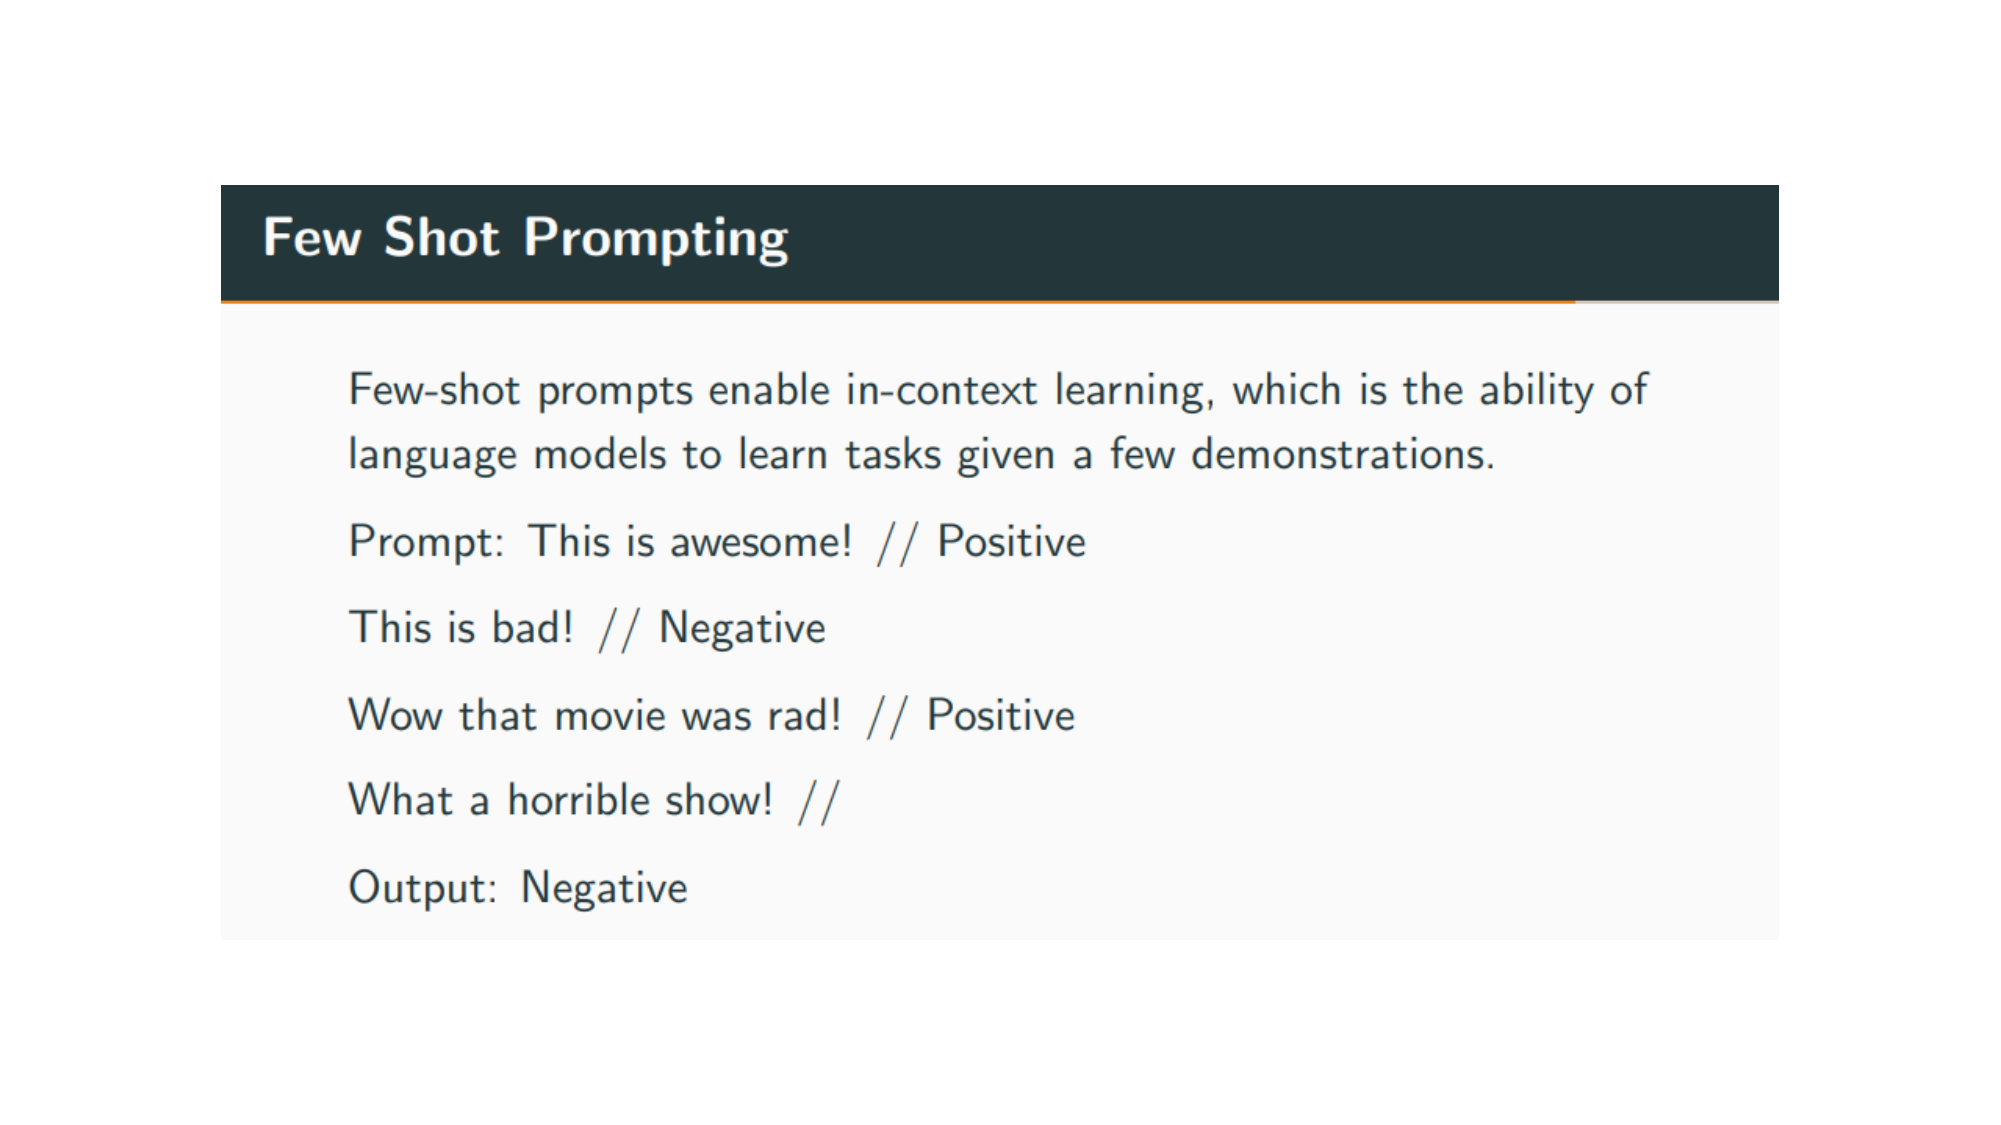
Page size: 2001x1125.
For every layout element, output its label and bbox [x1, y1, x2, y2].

picture [221, 185, 1779, 940]
